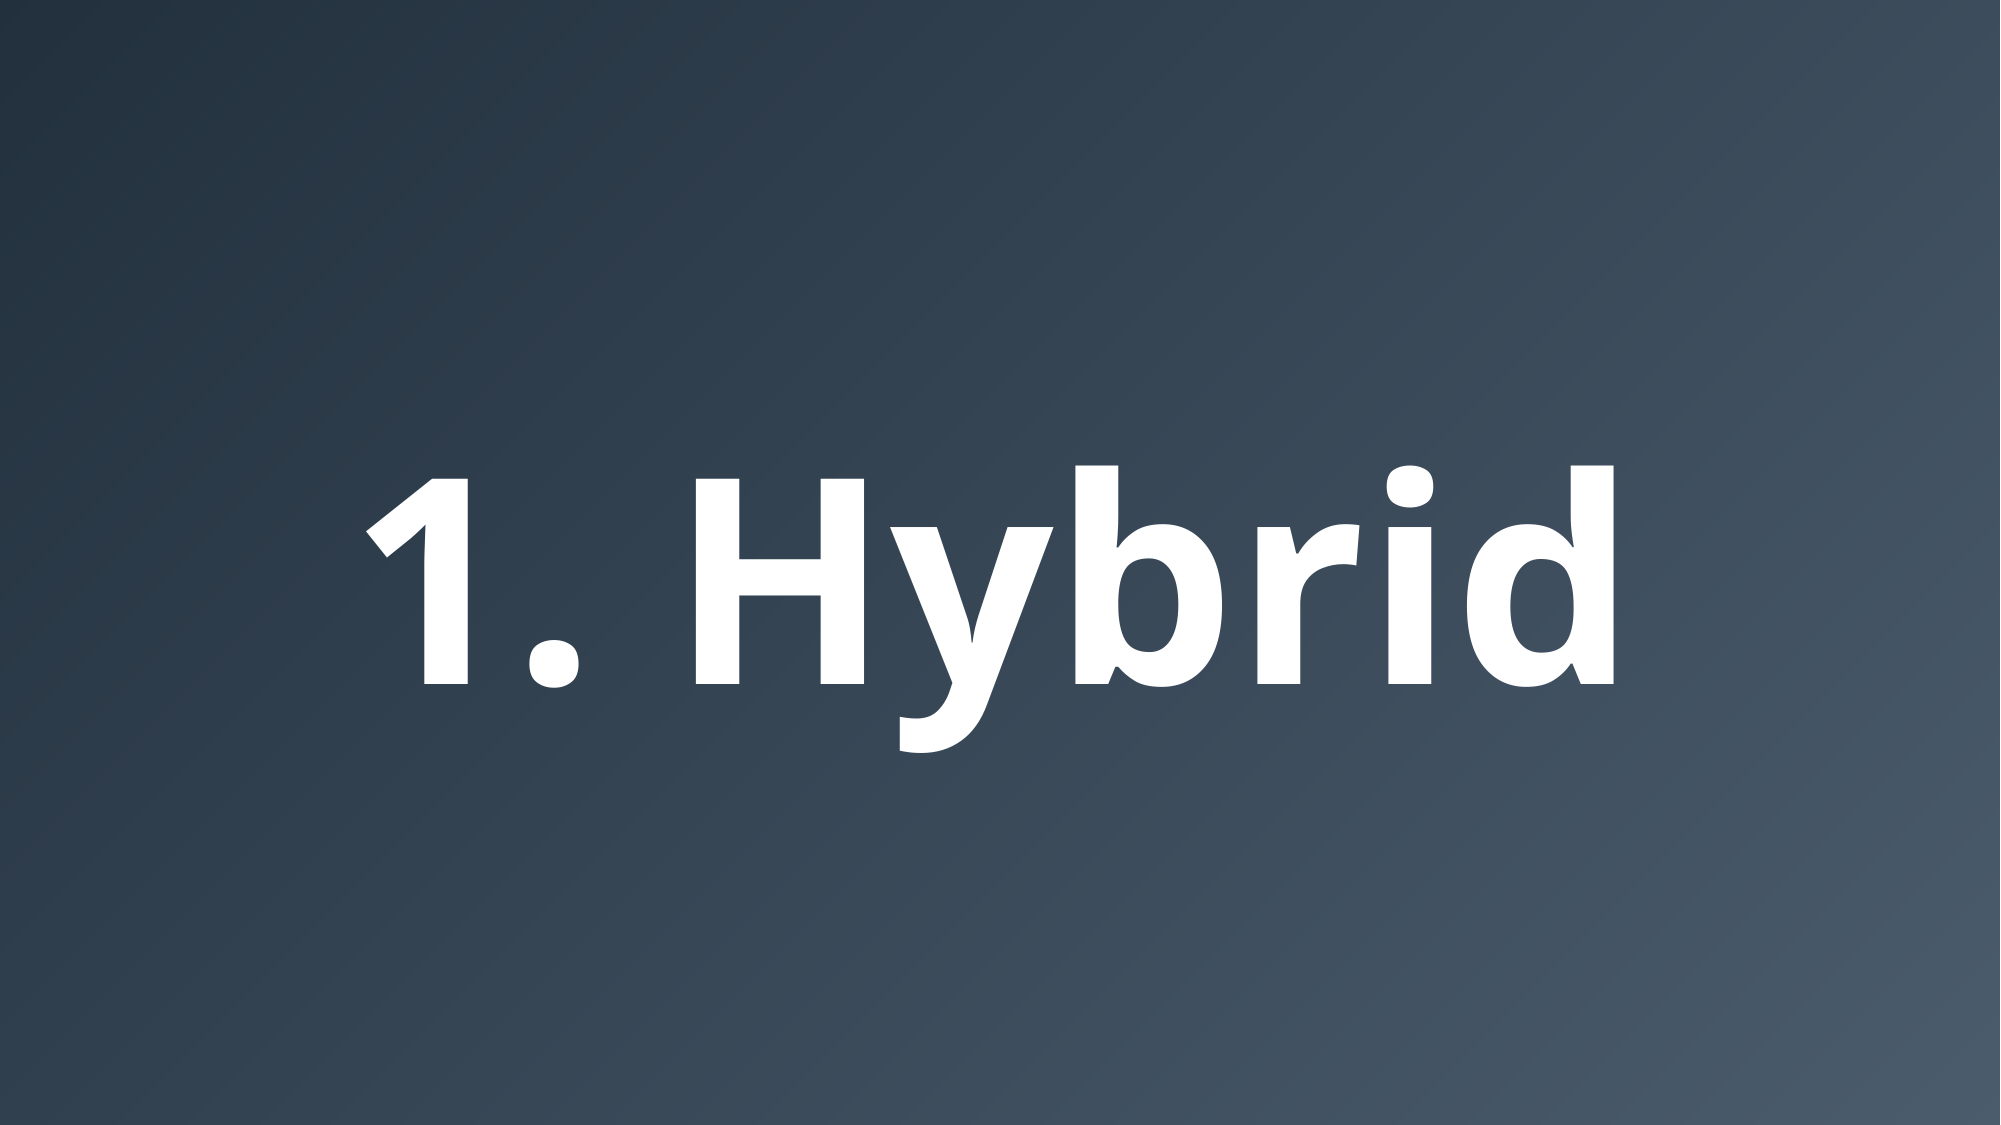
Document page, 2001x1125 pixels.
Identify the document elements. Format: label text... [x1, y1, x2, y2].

text_box 1. Hybrid [334, 389, 1651, 749]
